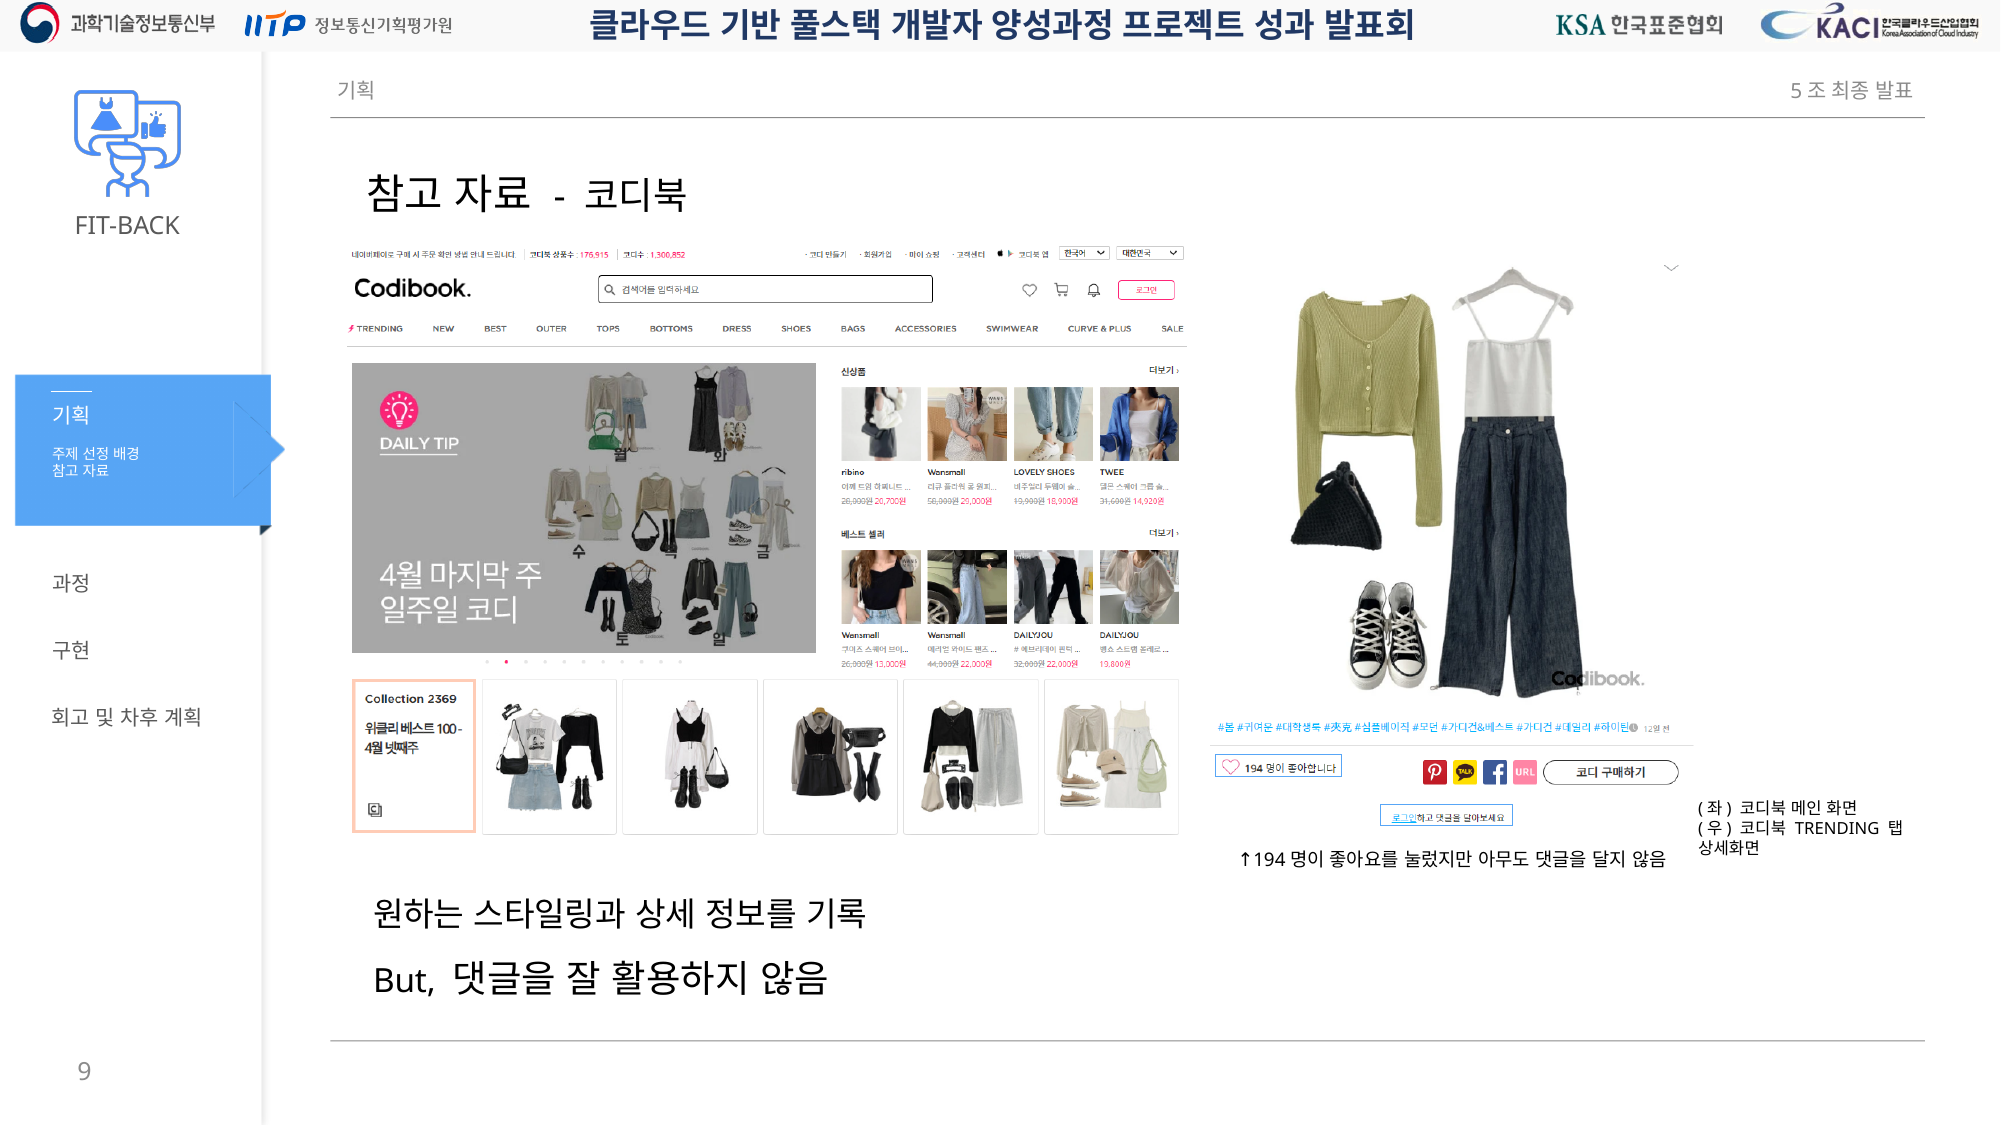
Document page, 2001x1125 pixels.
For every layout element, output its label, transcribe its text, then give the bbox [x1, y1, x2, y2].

picture [243, 6, 453, 39]
picture [1759, 1, 1982, 43]
text_box 참고 자료 - 코디북 [351, 160, 703, 226]
text_box (좌) 코디북 메인 화면 (우) 코디북 TRENDING 탭 상세화면 [1683, 790, 1974, 866]
slide_number 9 [62, 1042, 513, 1103]
picture [0, 52, 1187, 1125]
picture [1556, 14, 1722, 35]
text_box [1210, 251, 1694, 845]
text_box 원하는 스타일링과 상세 정보를 기록 But, 댓글을 잘 활용하지 않음 [358, 865, 1099, 1008]
text_box ↑194명이 좋아요를 눌렀지만 아무도 댓글을 달지 않음 [1222, 845, 1682, 878]
picture [18, 1, 228, 45]
